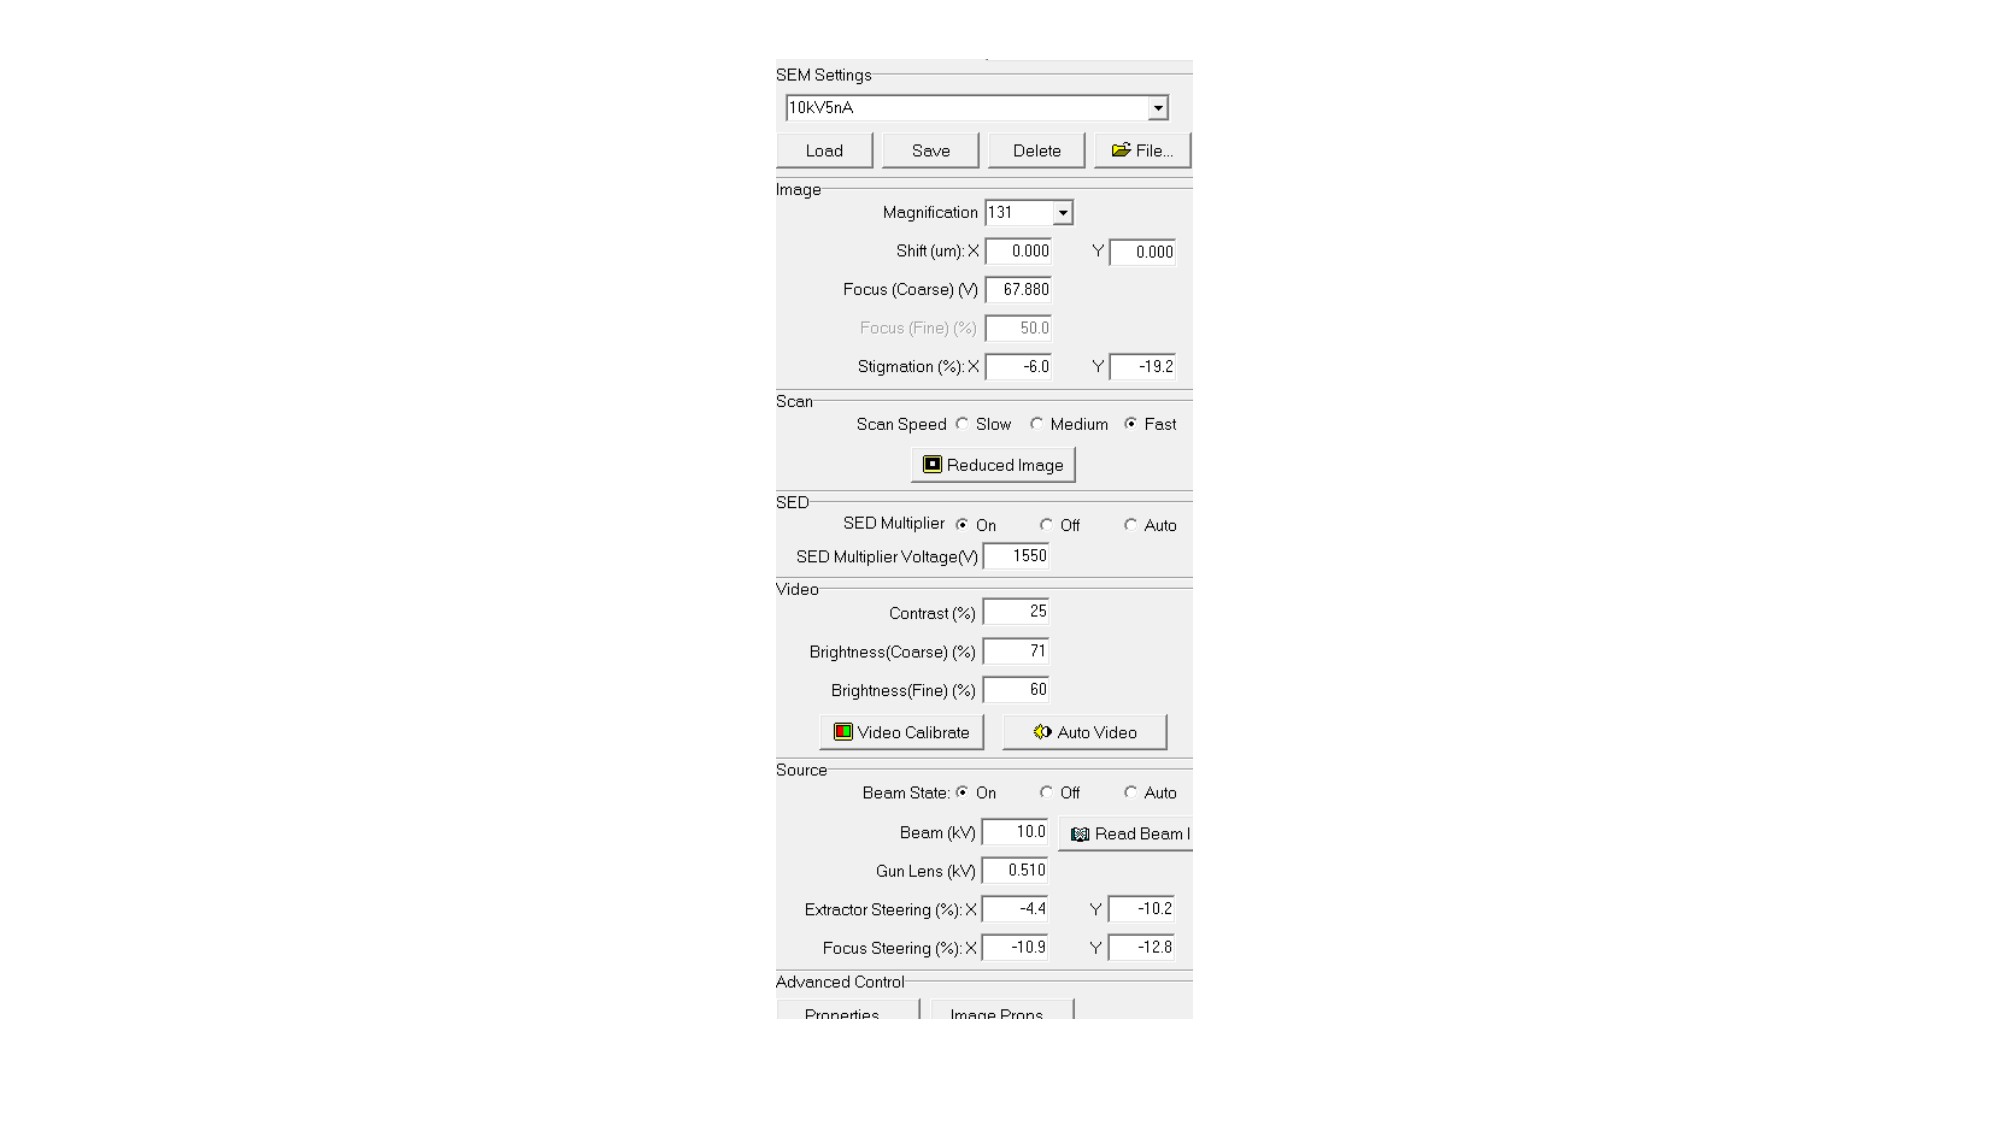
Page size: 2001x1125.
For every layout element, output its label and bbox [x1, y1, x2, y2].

picture [776, 59, 1193, 1019]
